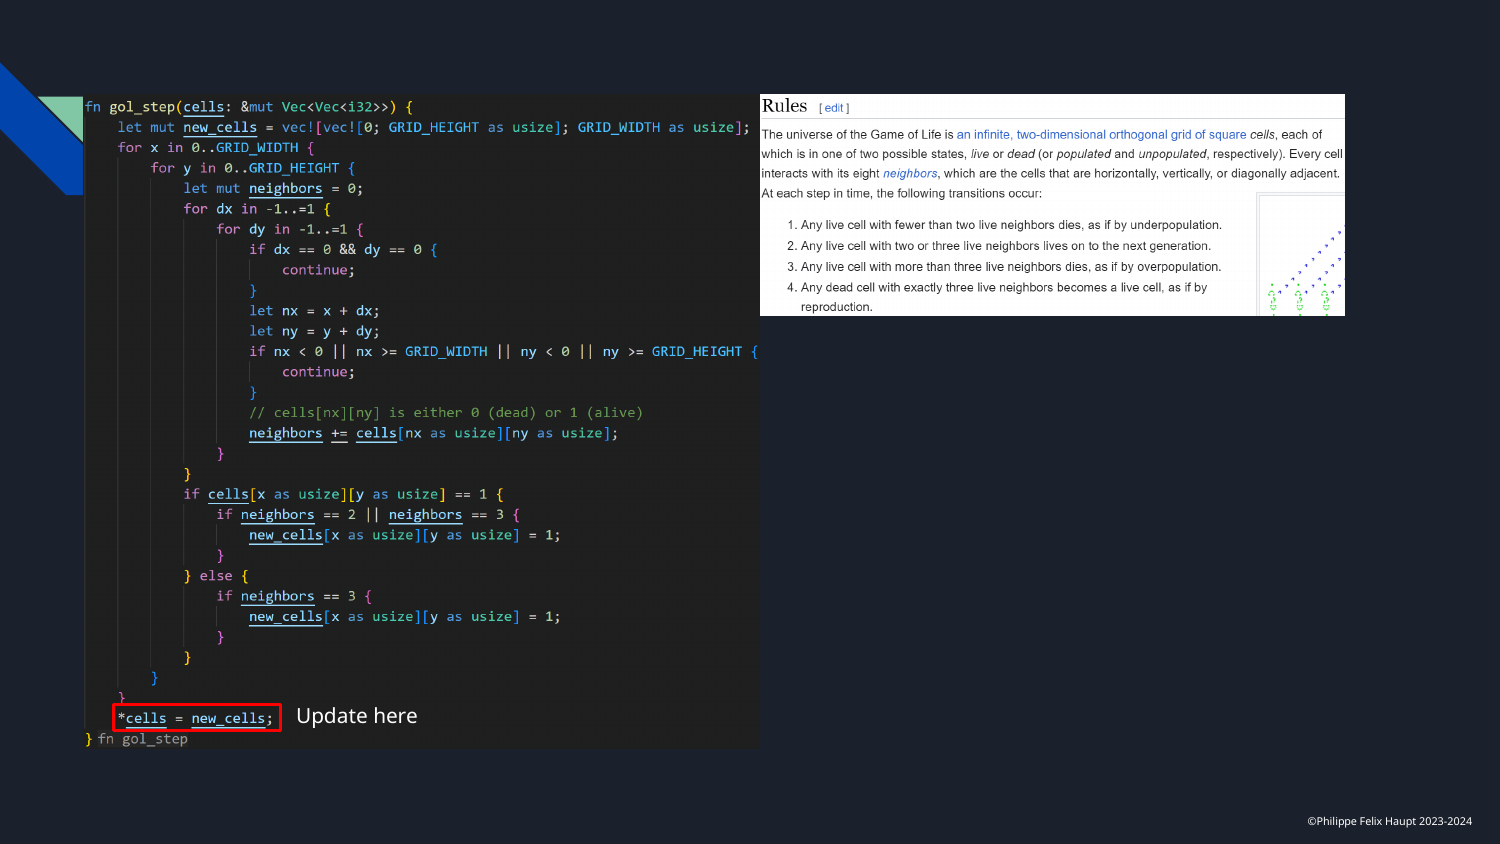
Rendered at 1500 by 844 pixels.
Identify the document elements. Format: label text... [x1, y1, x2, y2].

picture [83, 94, 1345, 750]
text_box ©Philippe Felix Haupt 2023-2024 [1292, 801, 1500, 844]
